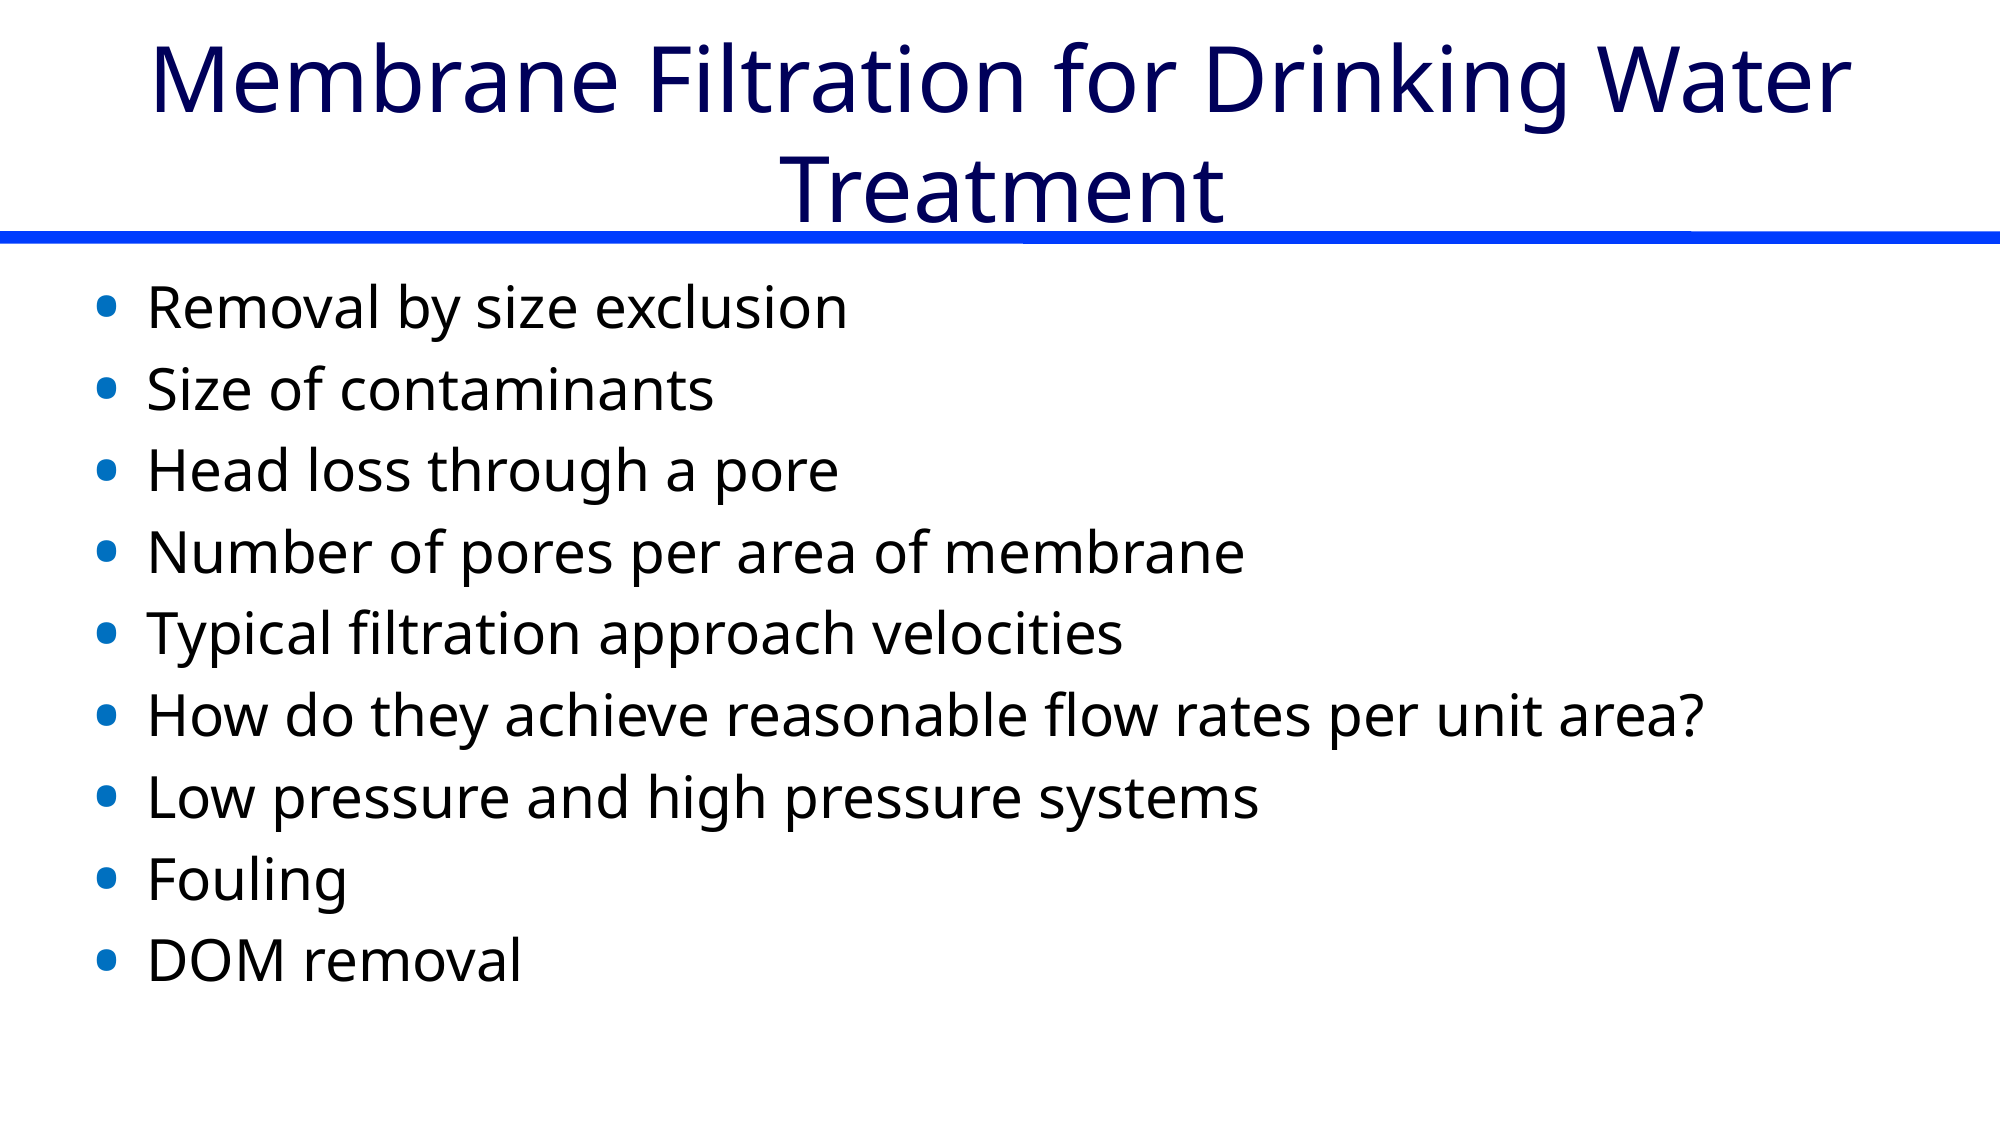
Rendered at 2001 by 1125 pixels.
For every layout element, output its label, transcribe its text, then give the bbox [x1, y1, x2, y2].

title Membrane Filtration for Drinking Water Treatment [75, 37, 1930, 225]
list Removal by size exclusion Size of contaminants Head loss through a pore Number of pores per area of membrane Typical filtration approach velocities How do they achieve reasonable flow rates per unit area? Low pressure and high pressure systems Fouling DOM removal [74, 262, 1930, 1006]
